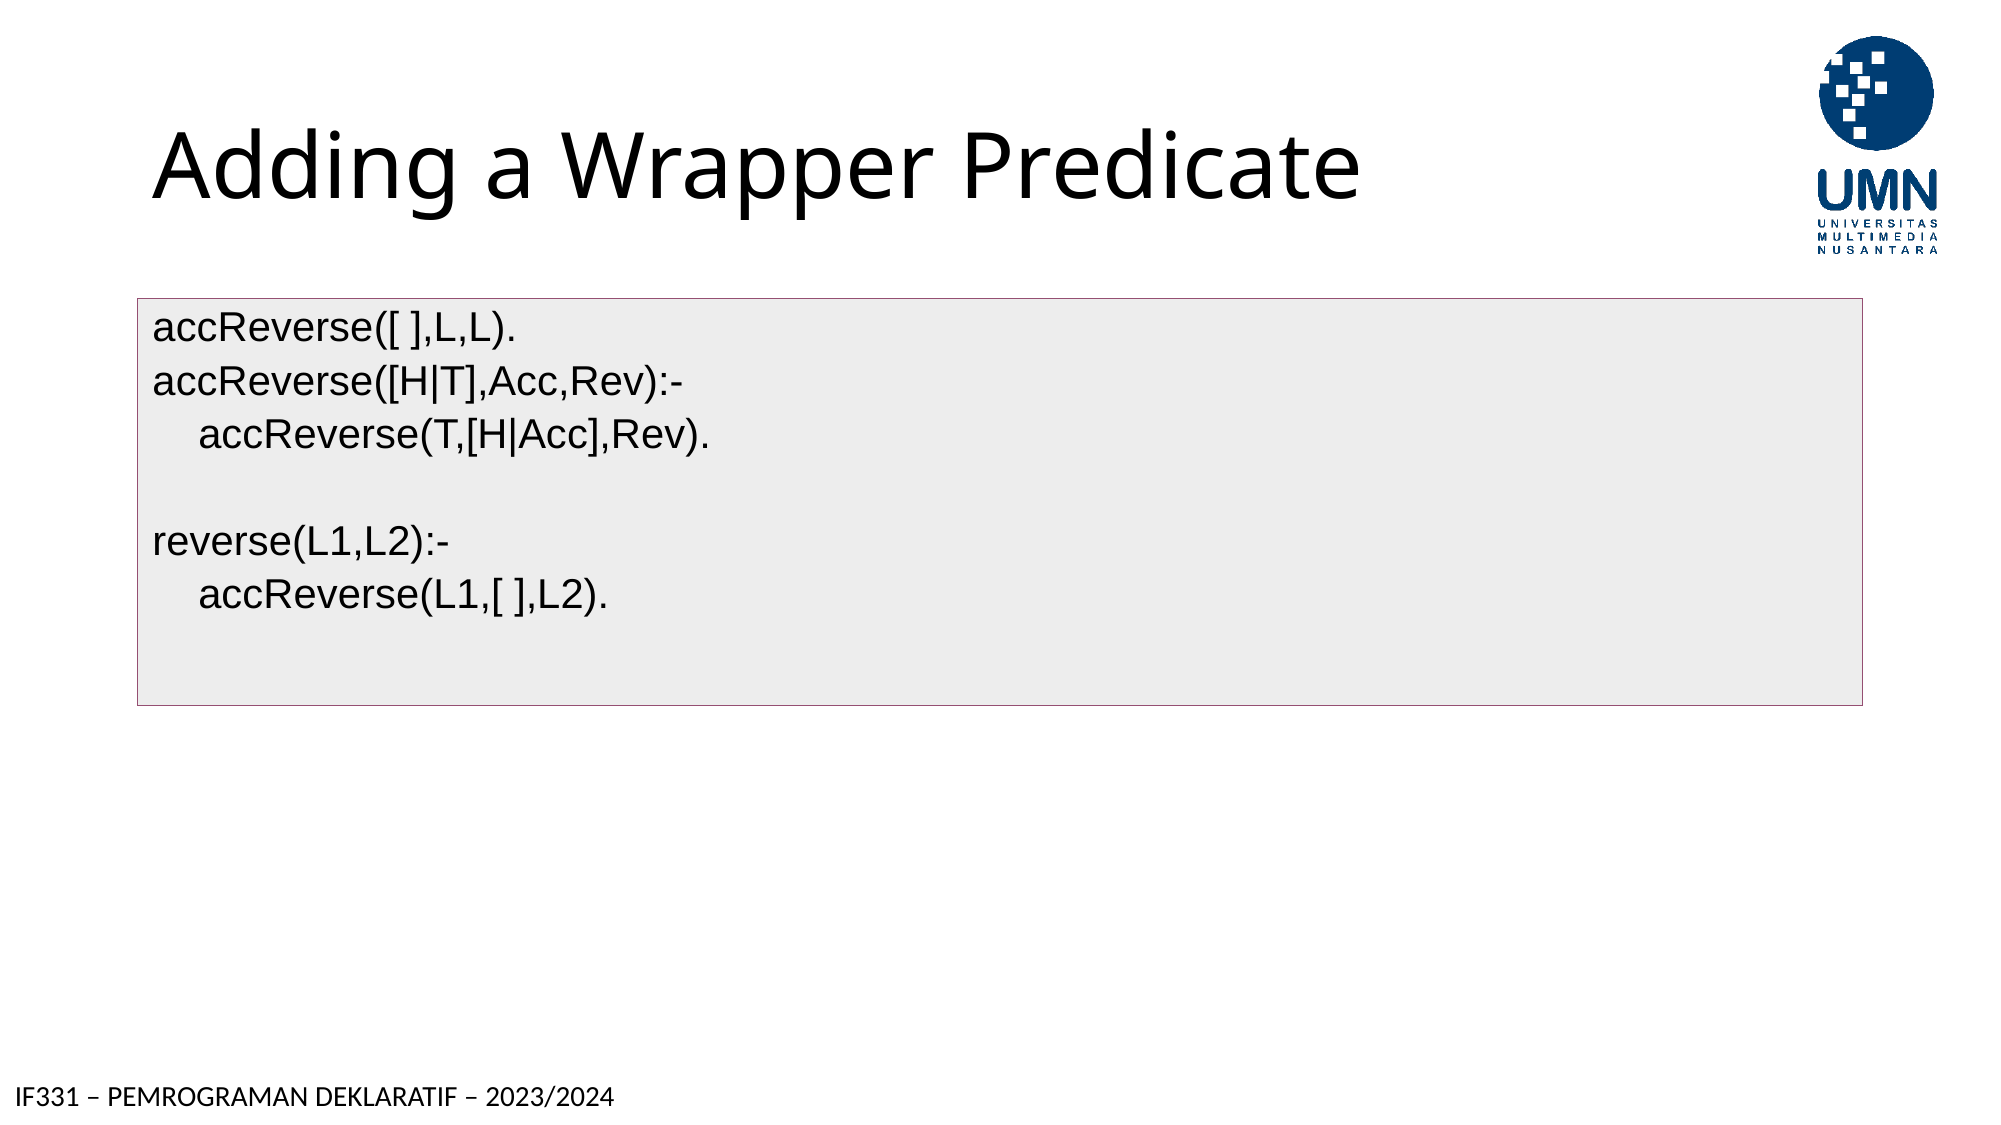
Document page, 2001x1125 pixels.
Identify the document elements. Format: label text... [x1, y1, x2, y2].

text_box IF331 – PEMROGRAMAN DEKLARATIF – 2023/2024 [0, 1069, 2000, 1120]
title Adding a Wrapper Predicate [137, 59, 1863, 278]
picture [1818, 36, 1937, 254]
text_box accReverse([ ],L,L). accReverse([H|T],Acc,Rev):- accReverse(T,[H|Acc],Rev). reverse(L1,L2):- accReverse(L1,[ ],L2). [137, 298, 1863, 706]
